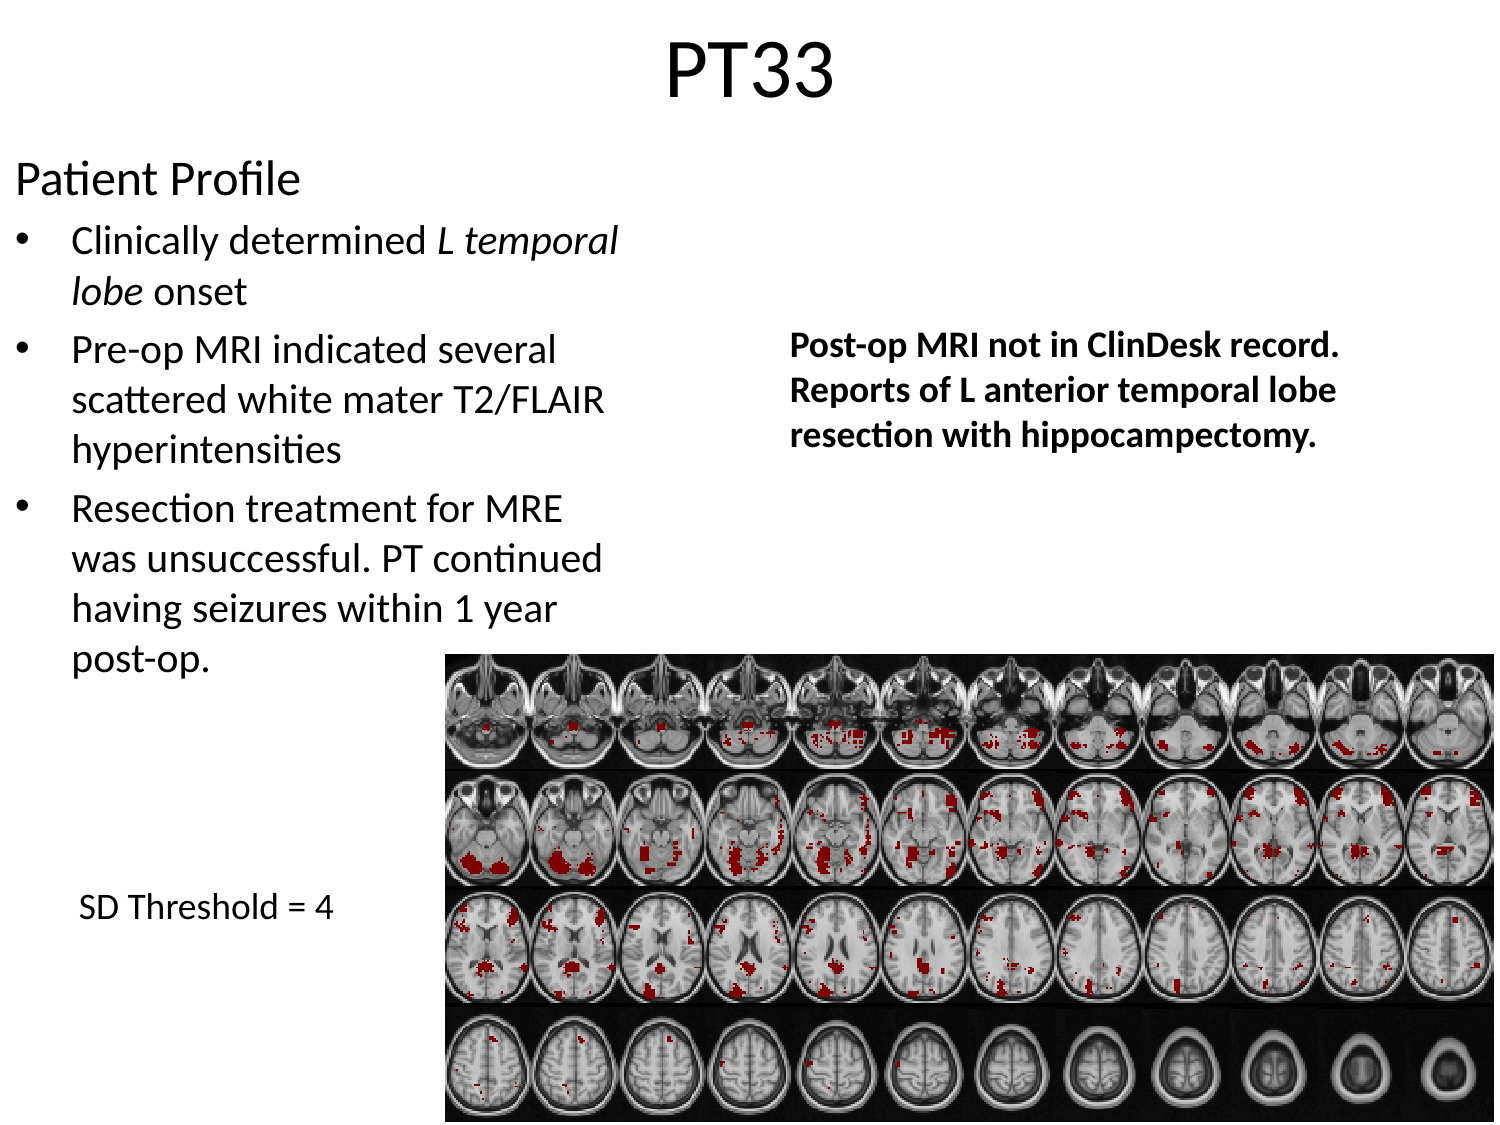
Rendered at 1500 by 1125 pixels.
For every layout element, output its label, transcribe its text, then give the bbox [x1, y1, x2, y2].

text_box Post-op MRI not in ClinDesk record. Reports of L anterior temporal lobe resection with hippocampectomy. [774, 312, 1413, 463]
list Patient Profile Clinically determined L temporal lobe onset Pre-op MRI indicated several scattered white mater T2/FLAIR hyperintensities Resection treatment for MRE was unsuccessful. PT continued having seizures within 1 year post-op. [0, 137, 650, 880]
title PT33 [75, 4, 1425, 123]
picture [437, 650, 1500, 1125]
text_box SD Threshold = 4 [64, 874, 350, 935]
